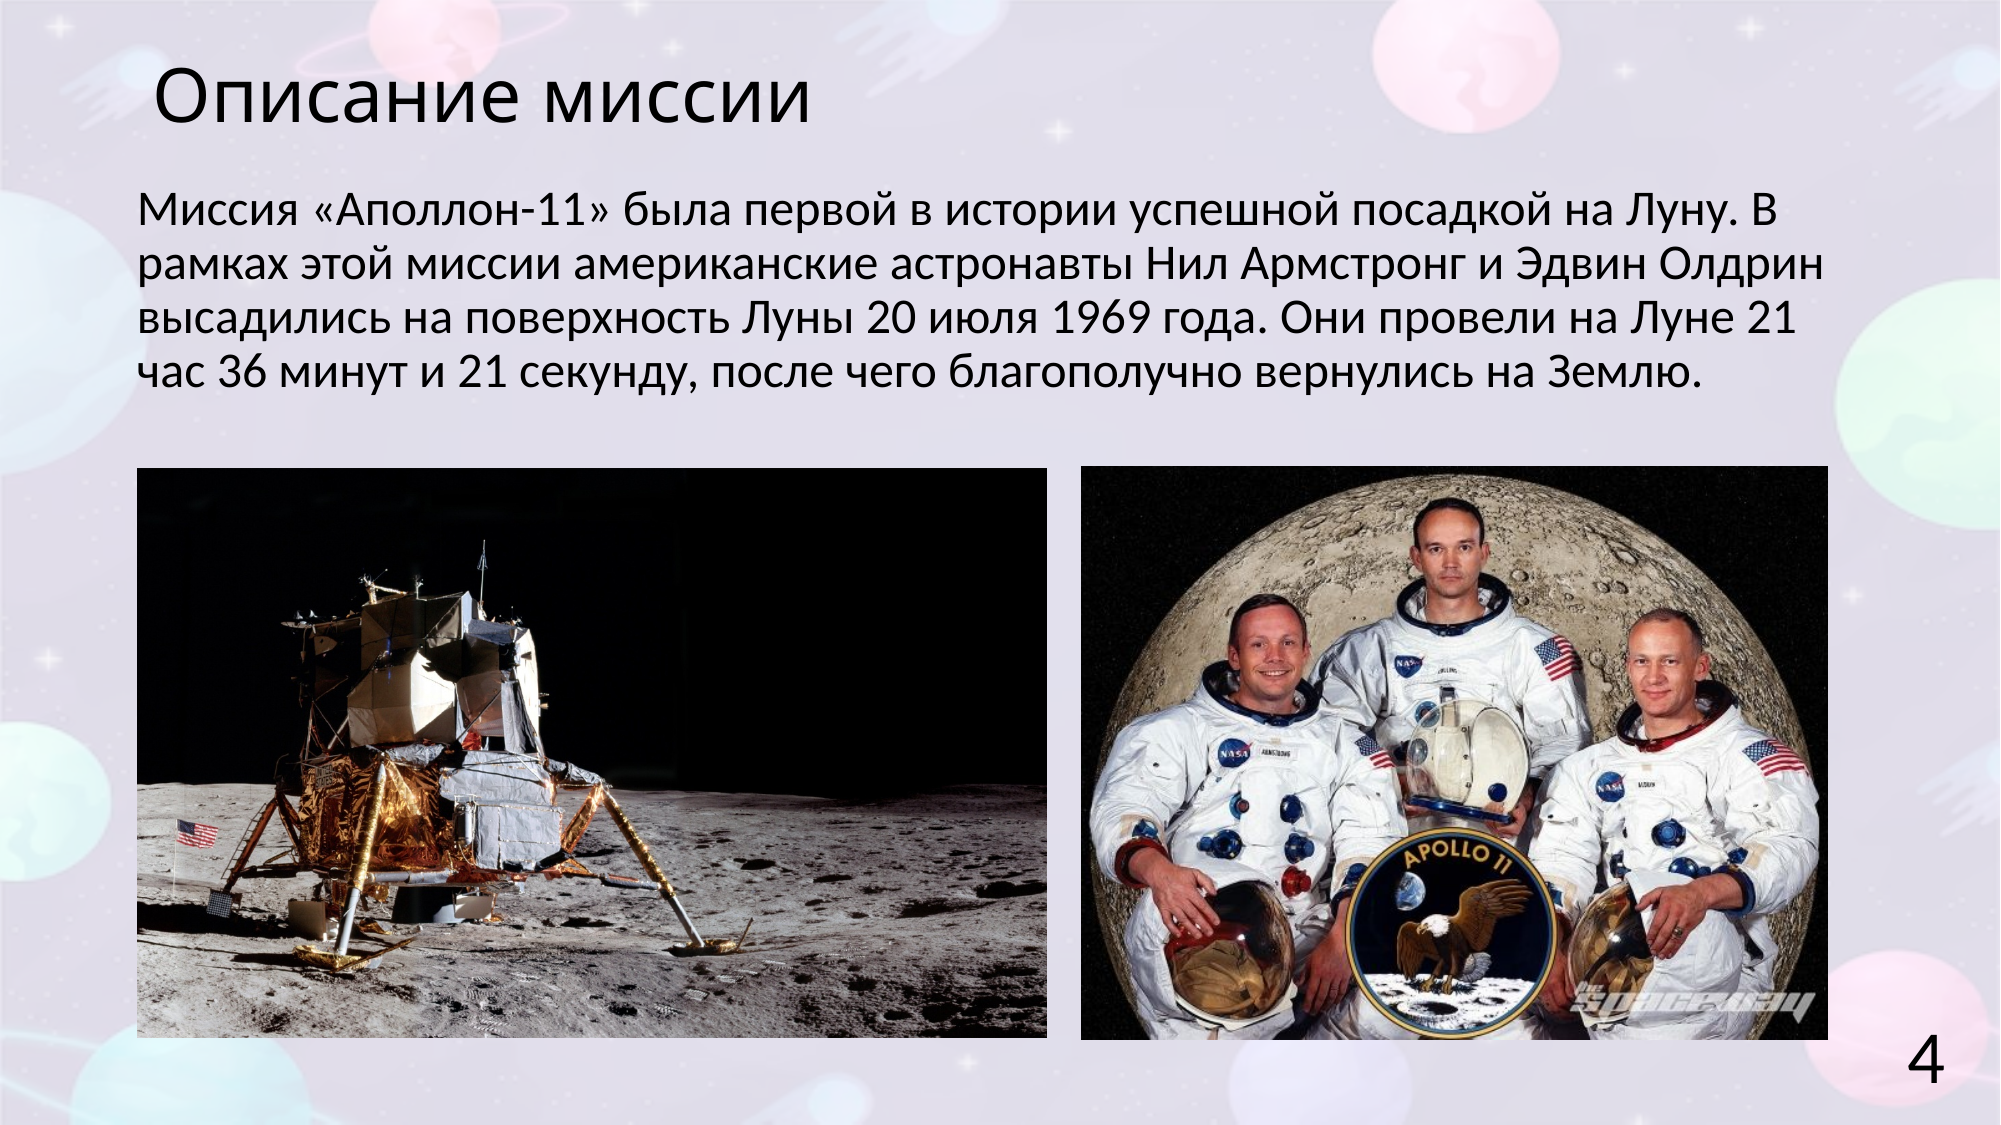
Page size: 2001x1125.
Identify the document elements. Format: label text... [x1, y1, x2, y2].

list Миссия «Аполлон-11» была первой в истории успешной посадкой на Луну. В рамках этой миссии американские астронавты Нил Армстронг и Эдвин Олдрин высадились на поверхность Луны 20 июля 1969 года. Они провели на Луне 21 час 36 минут и 21 секунду, после чего благополучно вернулись на Землю. [121, 174, 1863, 452]
picture [1081, 466, 1828, 1040]
title Описание миссии [137, 37, 1863, 158]
picture [137, 468, 1047, 1038]
text_box 4 [1892, 1001, 1961, 1106]
